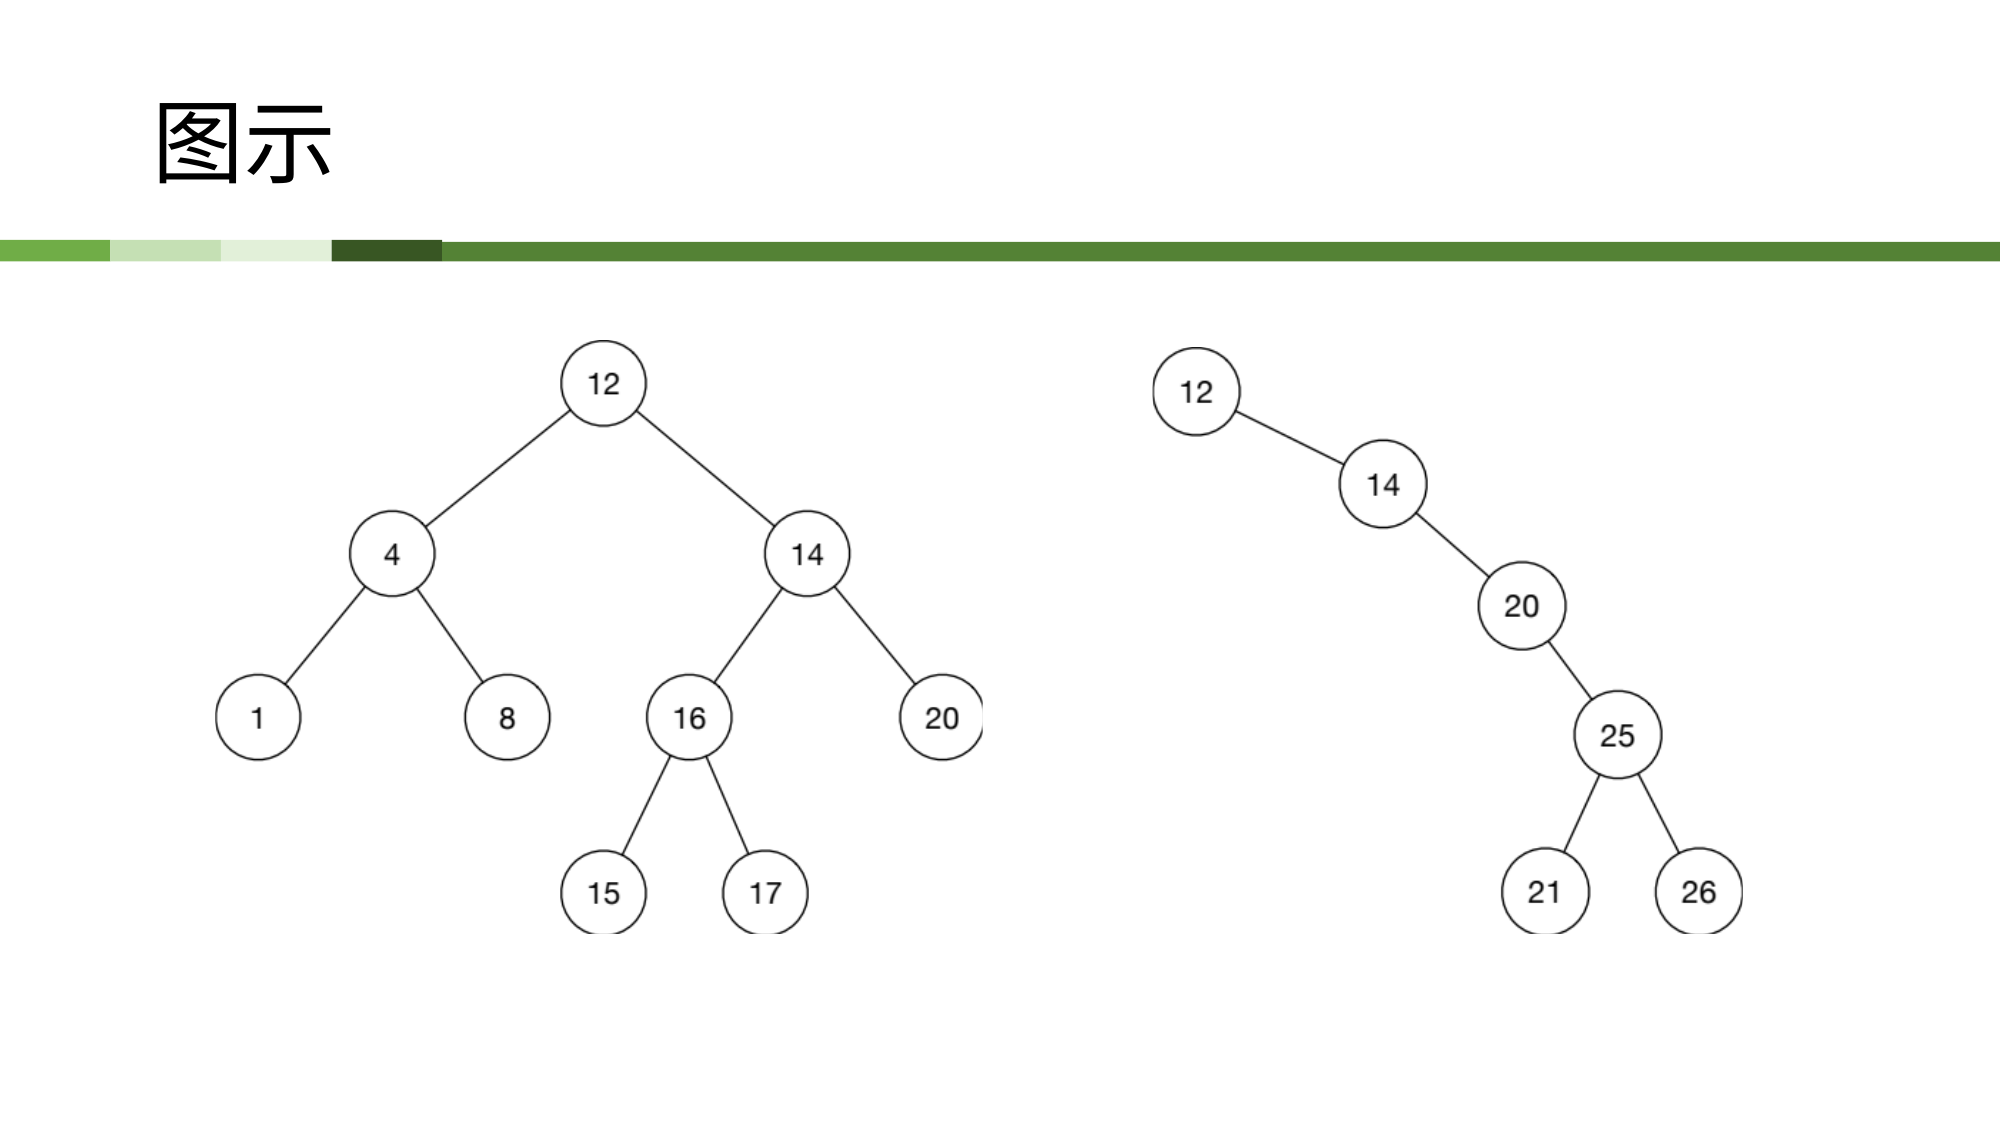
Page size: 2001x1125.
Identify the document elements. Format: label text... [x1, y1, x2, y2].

picture [1152, 347, 1743, 934]
picture [215, 340, 983, 934]
title 图示 [137, 59, 1863, 234]
